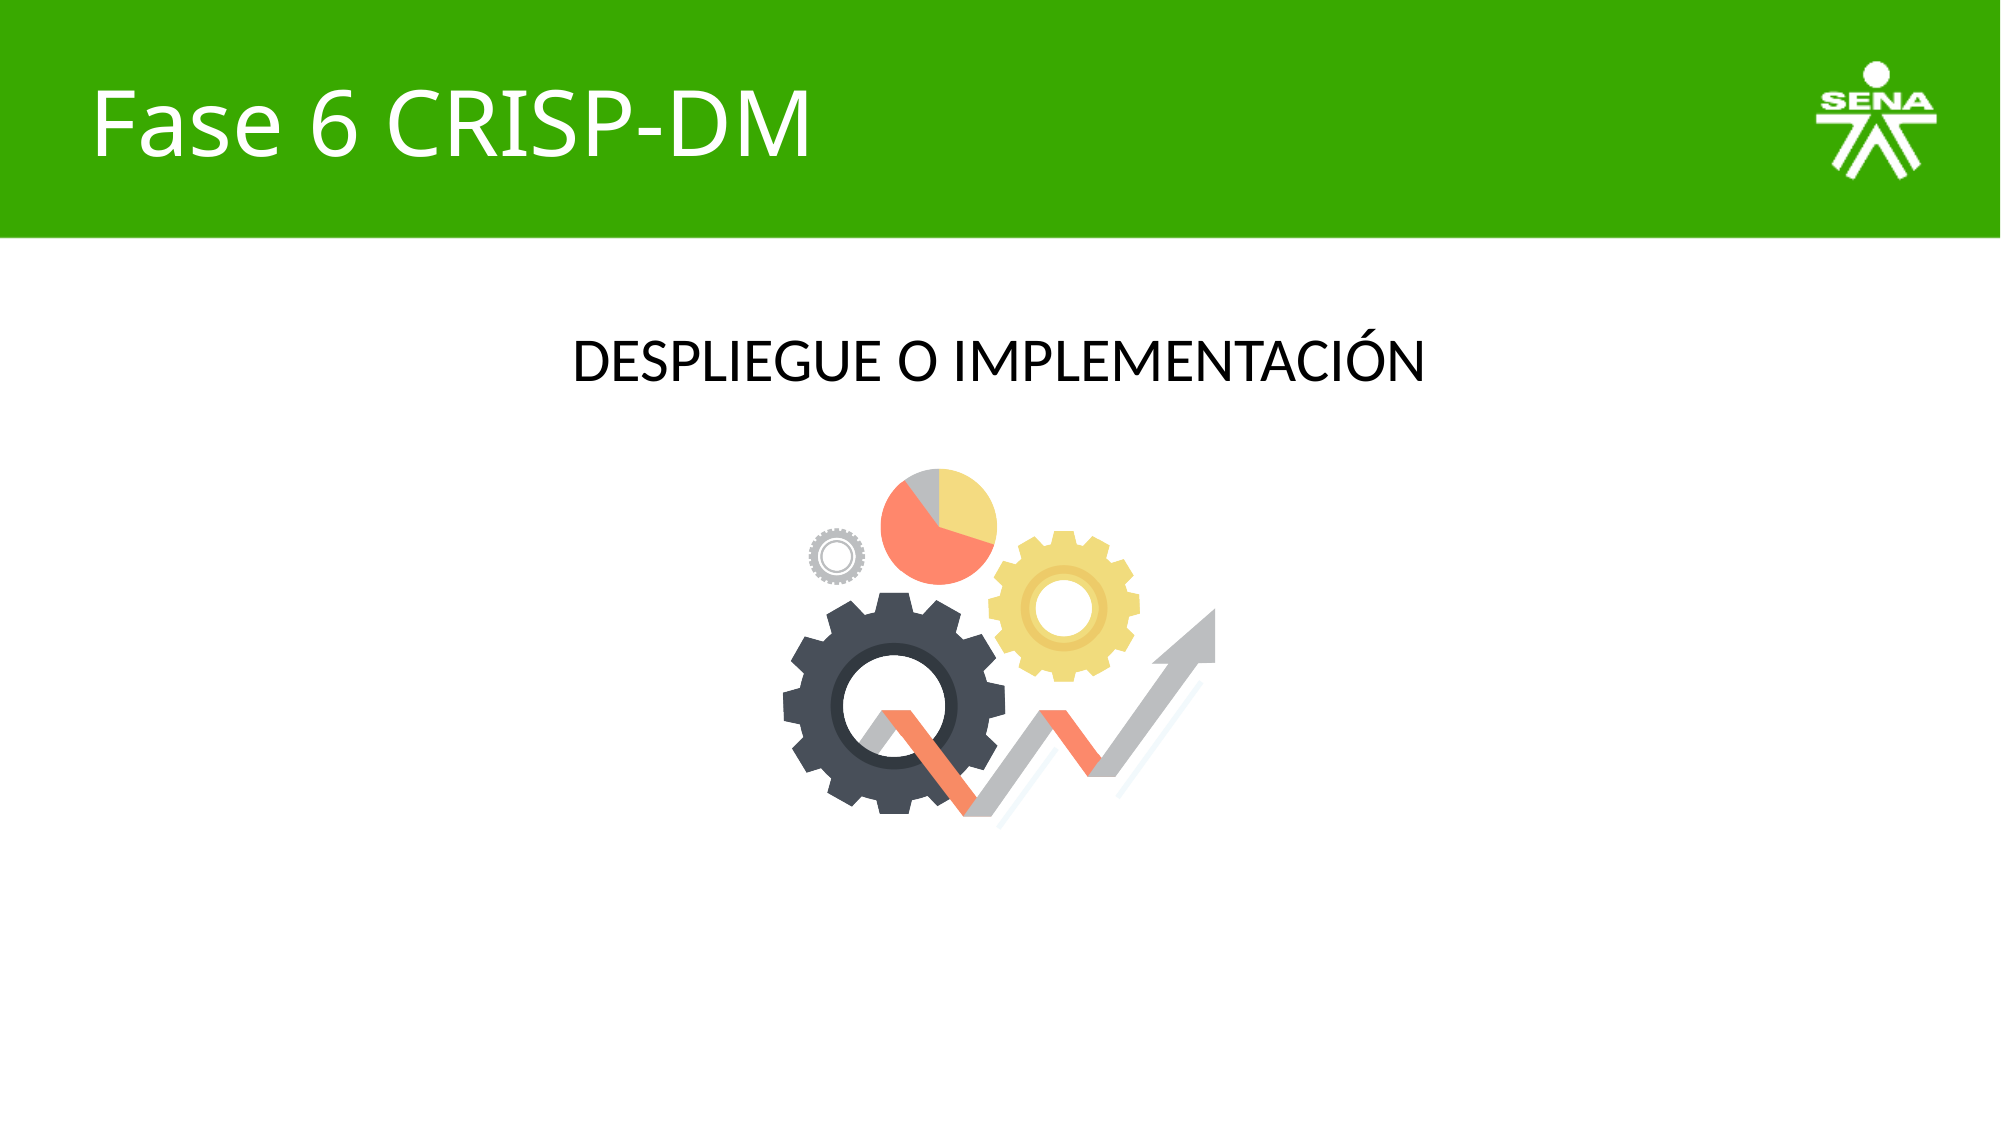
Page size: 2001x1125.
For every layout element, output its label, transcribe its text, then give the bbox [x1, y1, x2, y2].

text_box DESPLIEGUE O IMPLEMENTACIÓN [551, 311, 1449, 402]
title Fase 6 CRISP-DM [74, 18, 1800, 236]
picture [0, 0, 2001, 1125]
